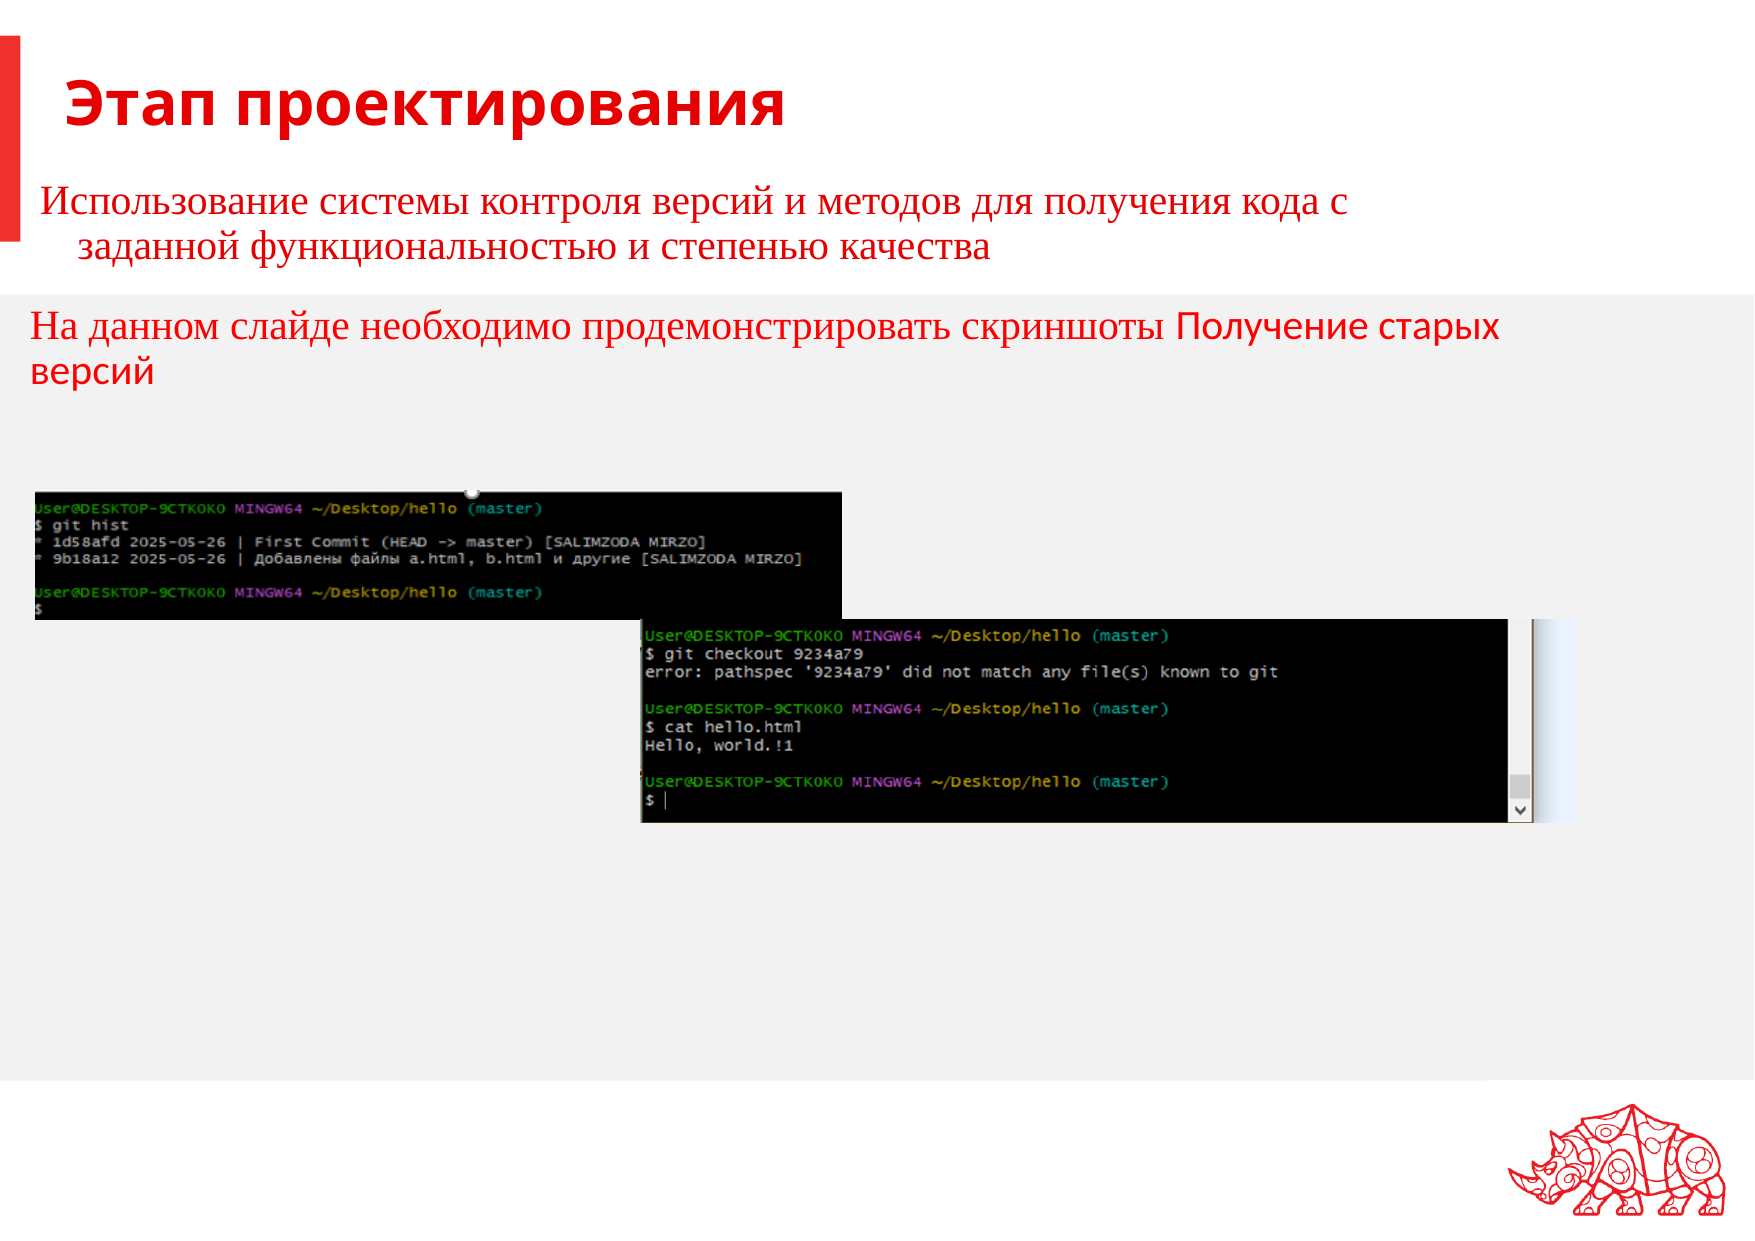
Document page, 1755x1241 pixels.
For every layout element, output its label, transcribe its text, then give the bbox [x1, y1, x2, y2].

title Этап проектирования [64, 71, 1654, 140]
list Использование системы контроля версий и методов для получения кода с заданной функциональностью и степенью качества [0, 172, 1388, 277]
list На данном слайде необходимо продемонстрировать скриншоты Получение старых версий [0, 295, 1612, 868]
picture [35, 490, 1577, 823]
picture [1487, 1080, 1755, 1229]
